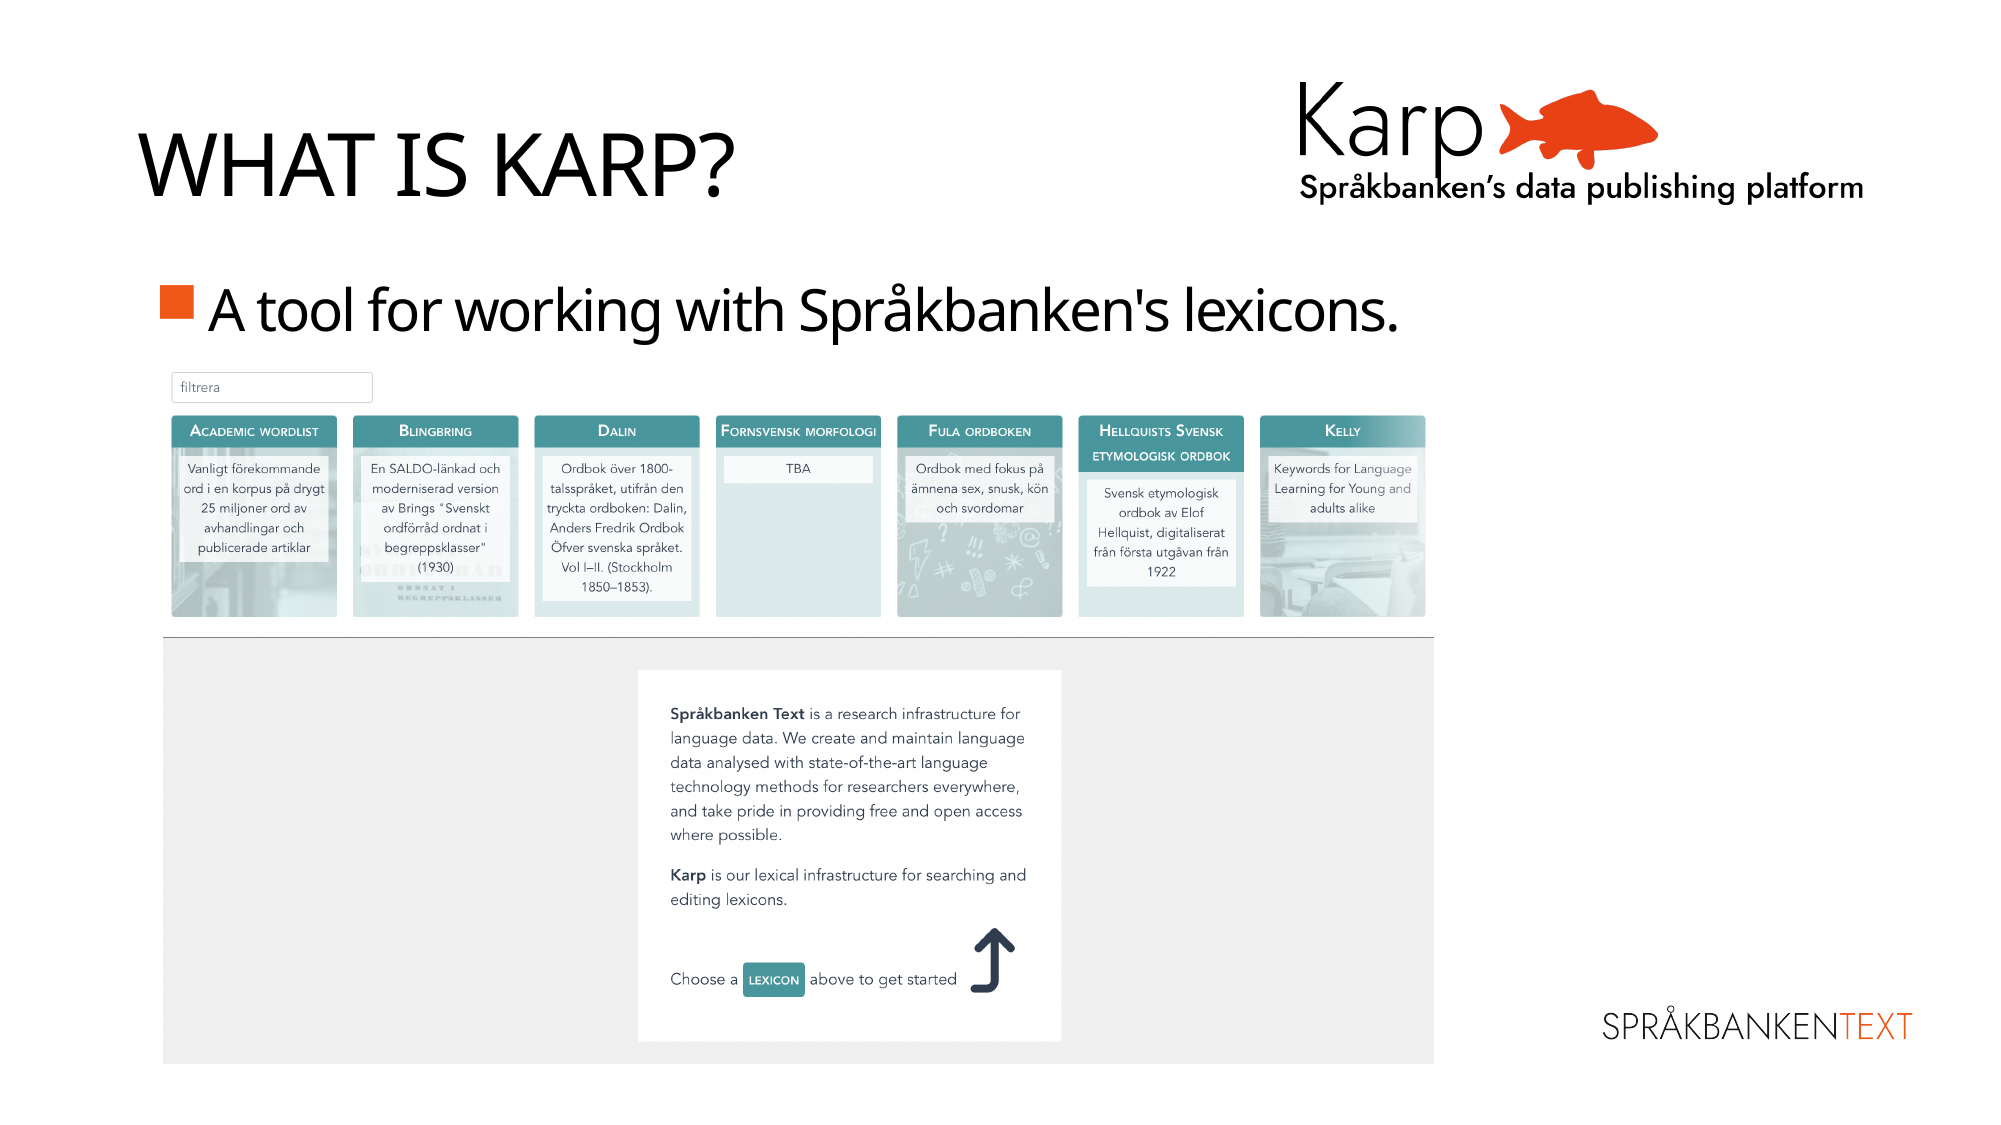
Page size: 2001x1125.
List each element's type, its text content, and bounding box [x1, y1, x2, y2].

list A tool for working with Språkbanken's lexicons. [136, 280, 1861, 905]
picture [1600, 998, 1959, 1125]
picture [1300, 81, 1863, 206]
title What is Karp? [136, 97, 1864, 226]
picture [162, 362, 1434, 1065]
